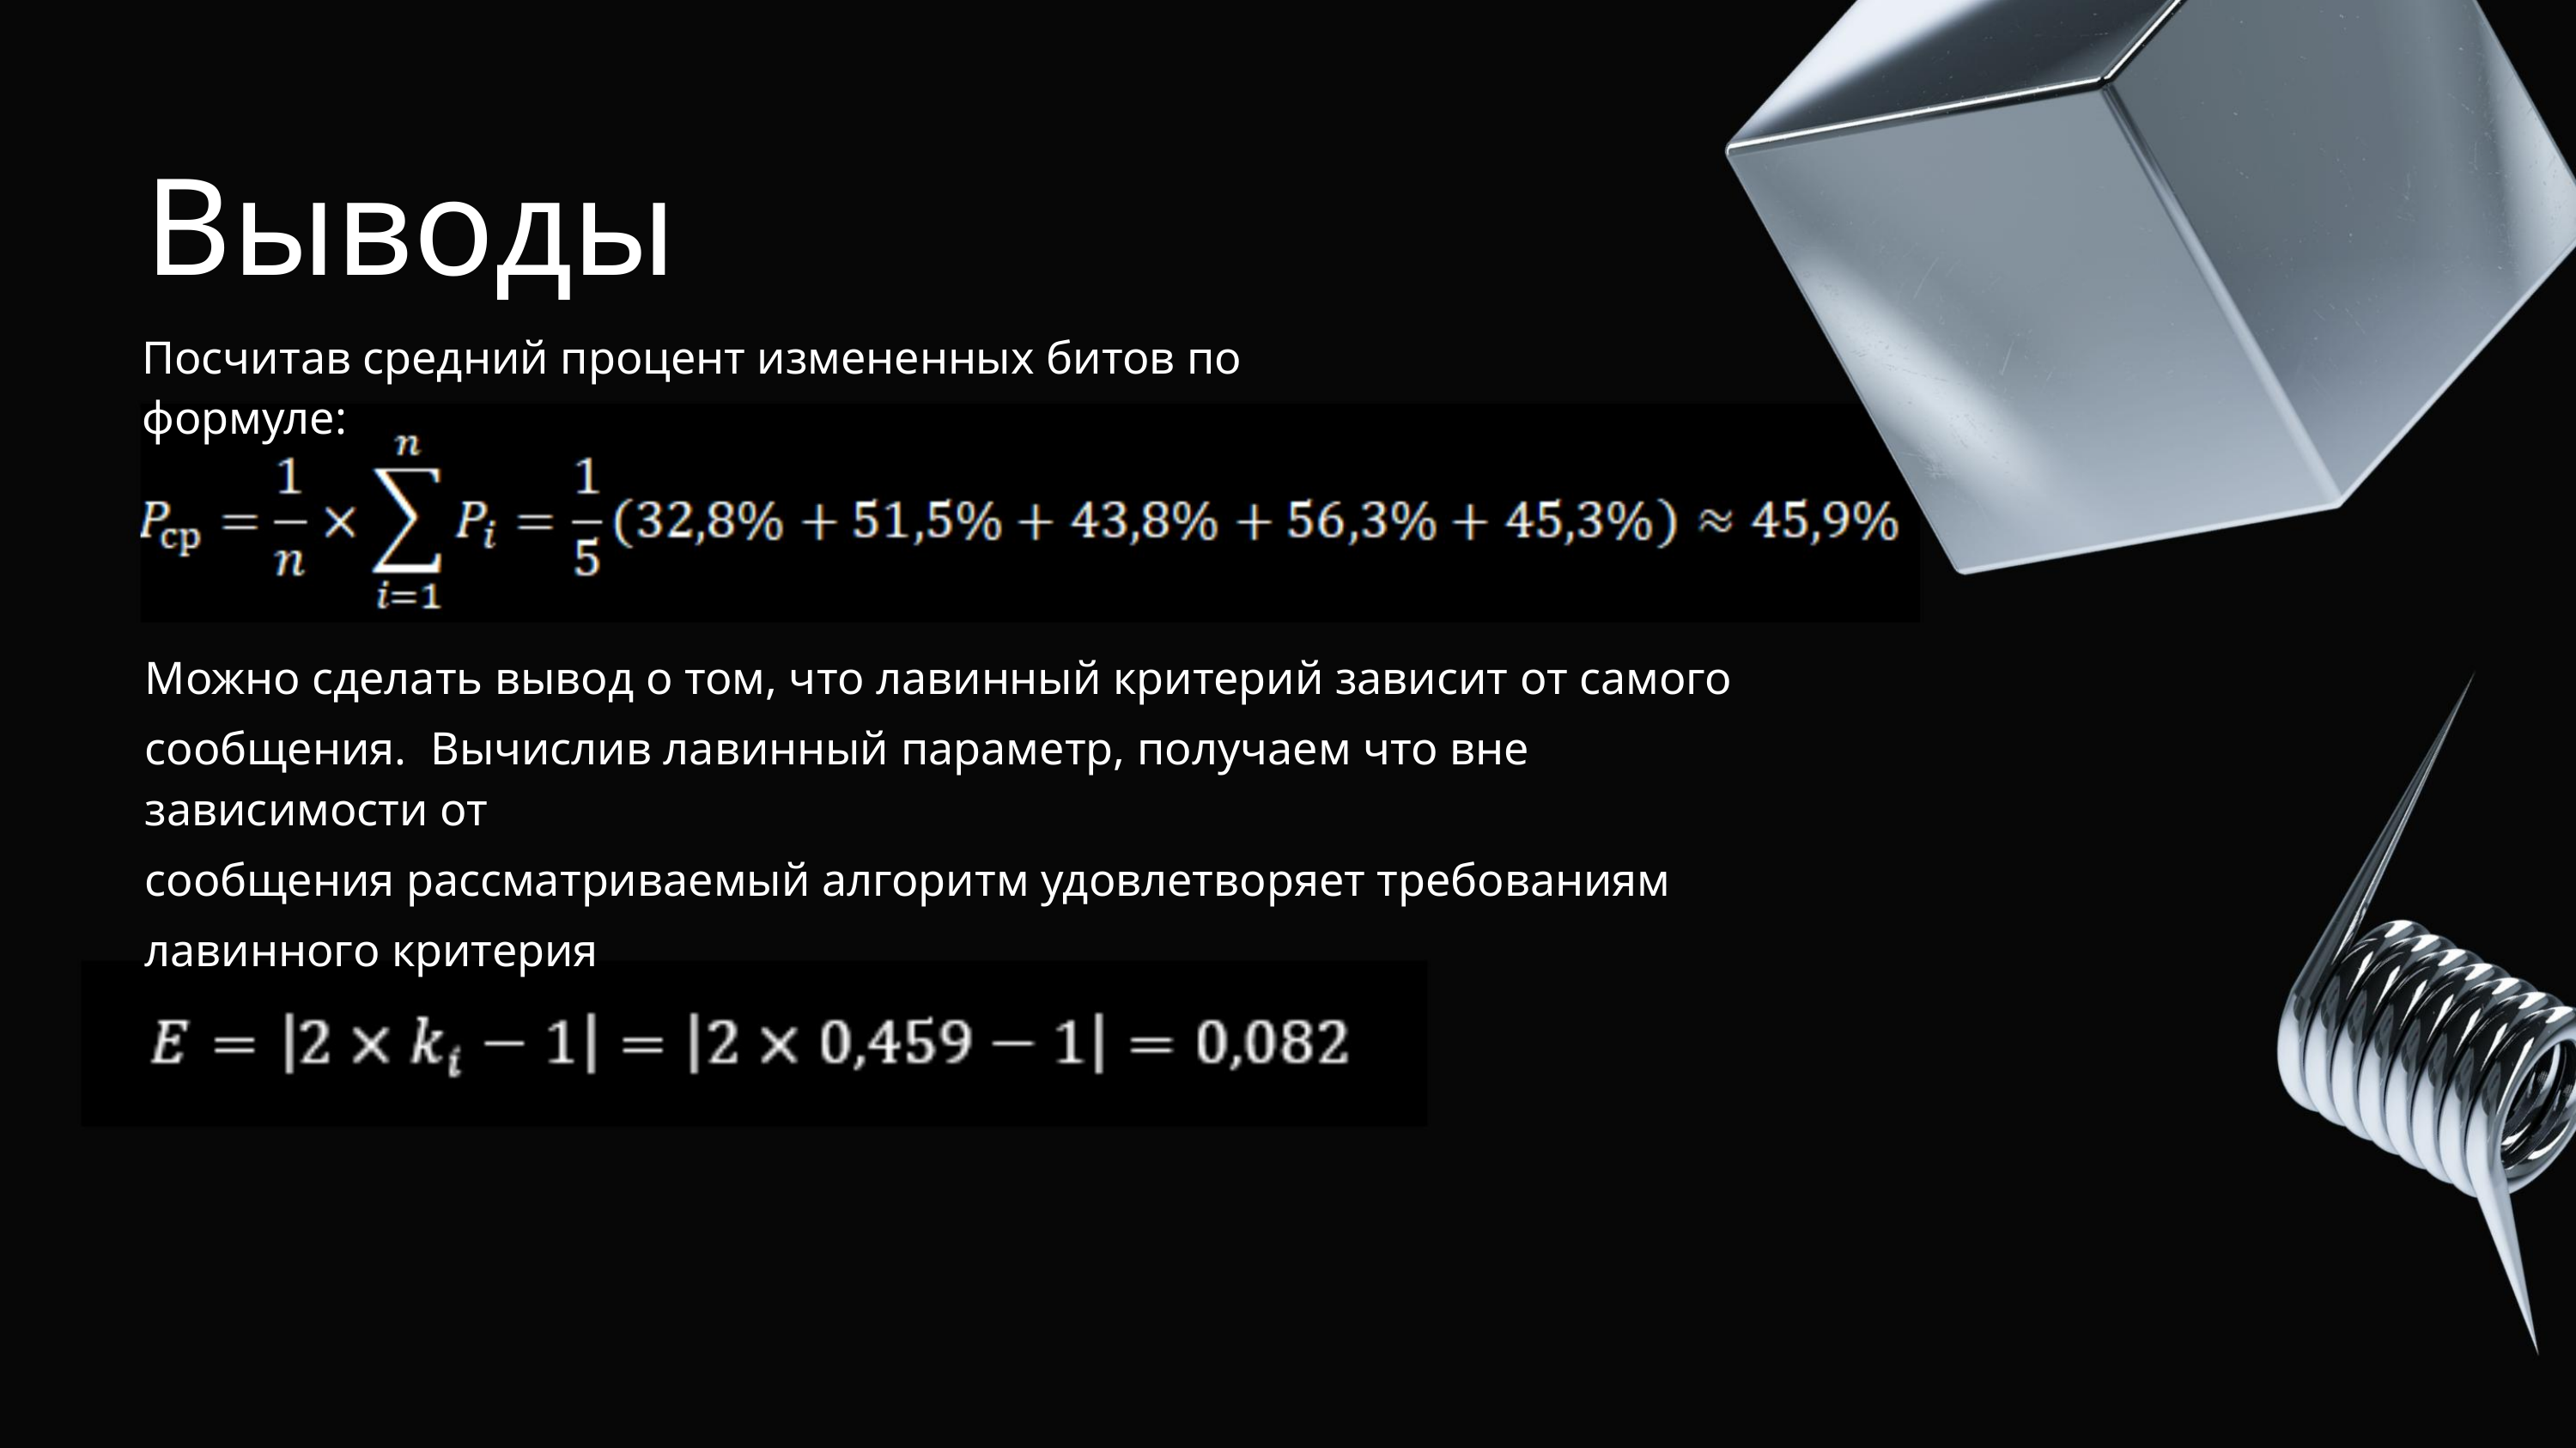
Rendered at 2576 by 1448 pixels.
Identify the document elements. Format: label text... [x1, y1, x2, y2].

text_box Можно сделать вывод о том, что лавинный критерий зависит от самого сообщения. Вычислив лавинный параметр, получаем что вне зависимости от сообщения рассматриваемый алгоритм удовлетворяет требованиям лавинного критерия [144, 642, 1785, 976]
text_box Посчитав средний процент измененных битов по формуле: [142, 322, 1388, 443]
text_box [0, 0, 2576, 1448]
text_box Выводы [144, 141, 683, 302]
